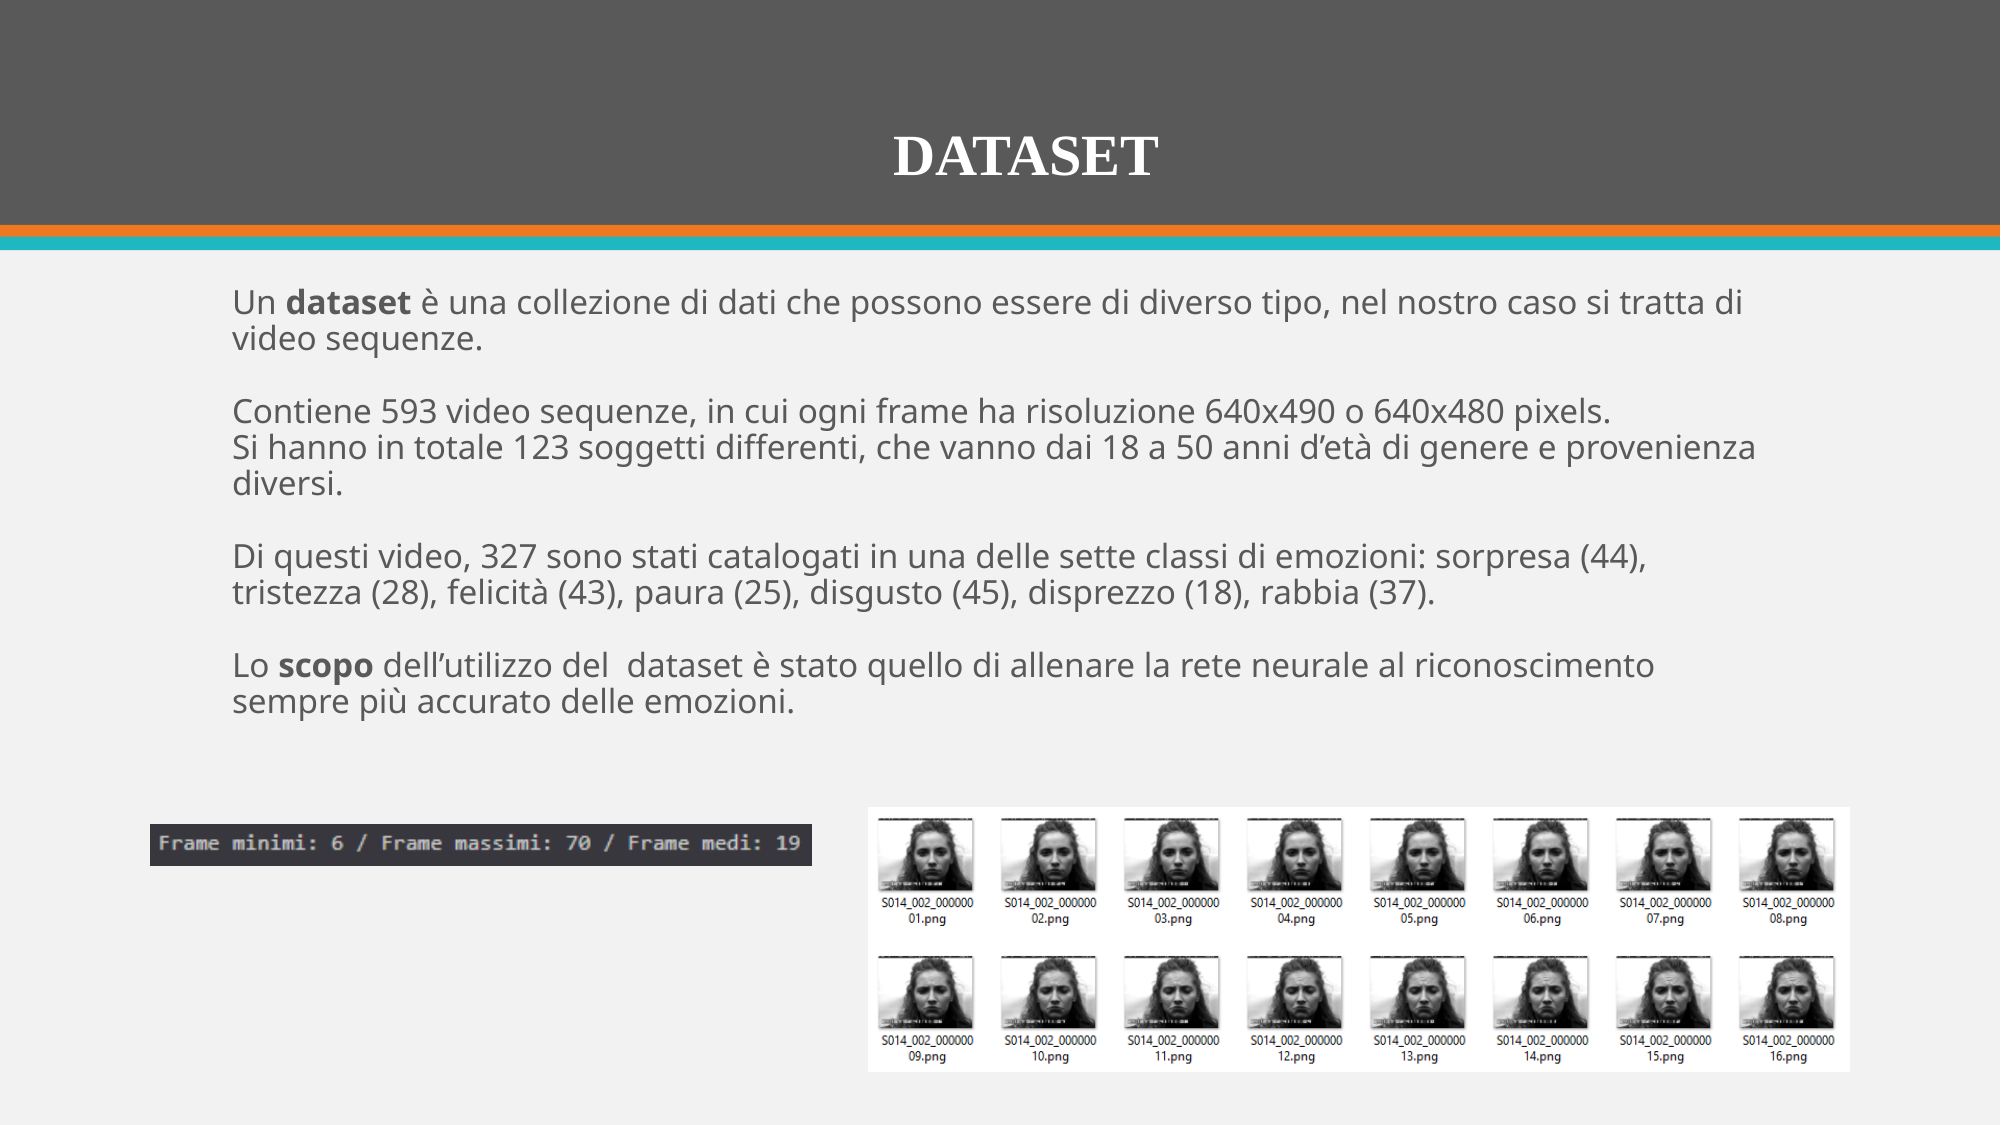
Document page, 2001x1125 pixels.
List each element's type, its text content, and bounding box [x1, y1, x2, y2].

text_box [202, 824, 867, 915]
text_box Un dataset è una collezione di dati che possono essere di diverso tipo, nel nostro caso si tratta di video sequenze. Contiene 593 video sequenze, in cui ogni frame ha risoluzione 640x490 o 640x480 pixels. Si hanno in totale 123 soggetti differenti, che vanno dai 18 a 50 anni d’età di genere e provenienza diversi. Di questi video, 327 sono stati catalogati in una delle sette classi di emozioni: sorpresa (44), tristezza (28), felicità (43), paura (25), disgusto (45), disprezzo (18), rabbia (37). Lo scopo dell’utilizzo del dataset è stato quello di allenare la rete neurale al riconoscimento sempre più accurato delle emozioni. [217, 278, 1783, 742]
title DATASET [92, 99, 1961, 196]
picture [150, 824, 812, 866]
picture [867, 807, 1850, 1072]
